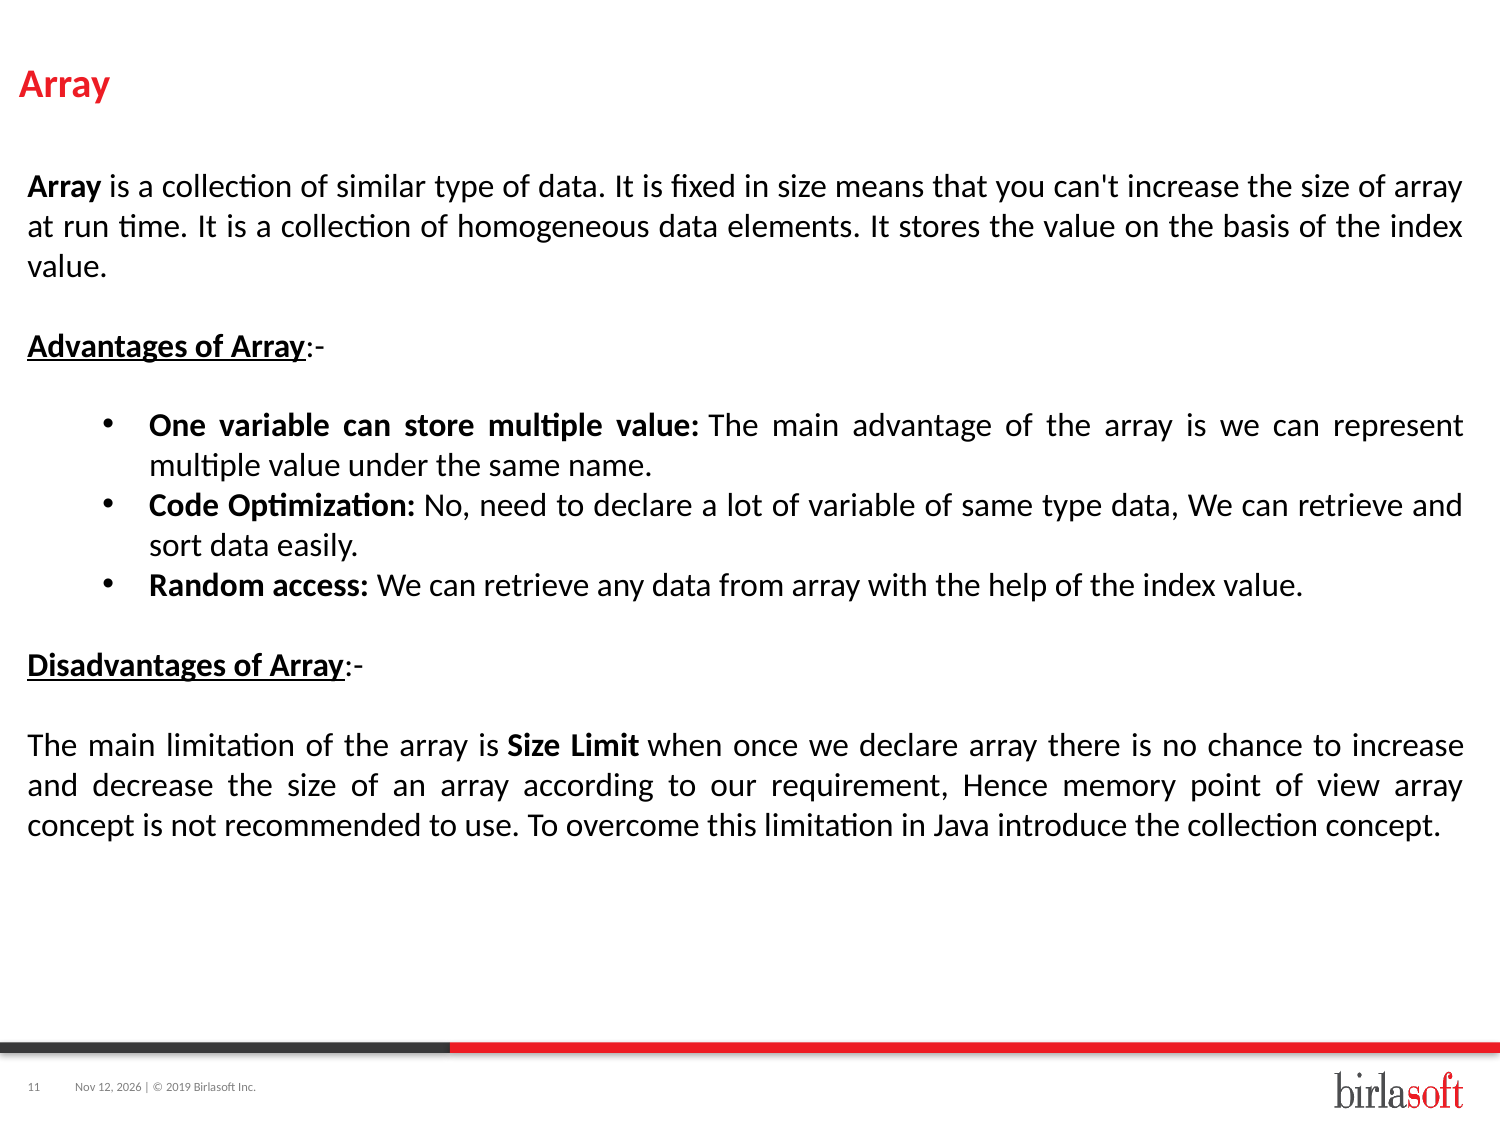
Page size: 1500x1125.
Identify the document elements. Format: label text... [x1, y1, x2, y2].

text_box Array is a collection of similar type of data. It is fixed in size means that you can't increase the size of array at run time. It is a collection of homogeneous data elements. It stores the value on the basis of the index value. Advantages of Array:- One variable can store multiple value: The main advantage of the array is we can represent multiple value under the same name. Code Optimization: No, need to declare a lot of variable of same type data, We can retrieve and sort data easily. Random access: We can retrieve any data from array with the help of the index value. Disadvantages of Array:- The main limitation of the array is Size Limit when once we declare array there is no chance to increase and decrease the size of an array according to our requirement, Hence memory point of view array concept is not recommended to use. To overcome this limitation in Java introduce the collection concept. [12, 156, 1481, 850]
title Array [18, 31, 1482, 132]
picture [1333, 1067, 1464, 1111]
